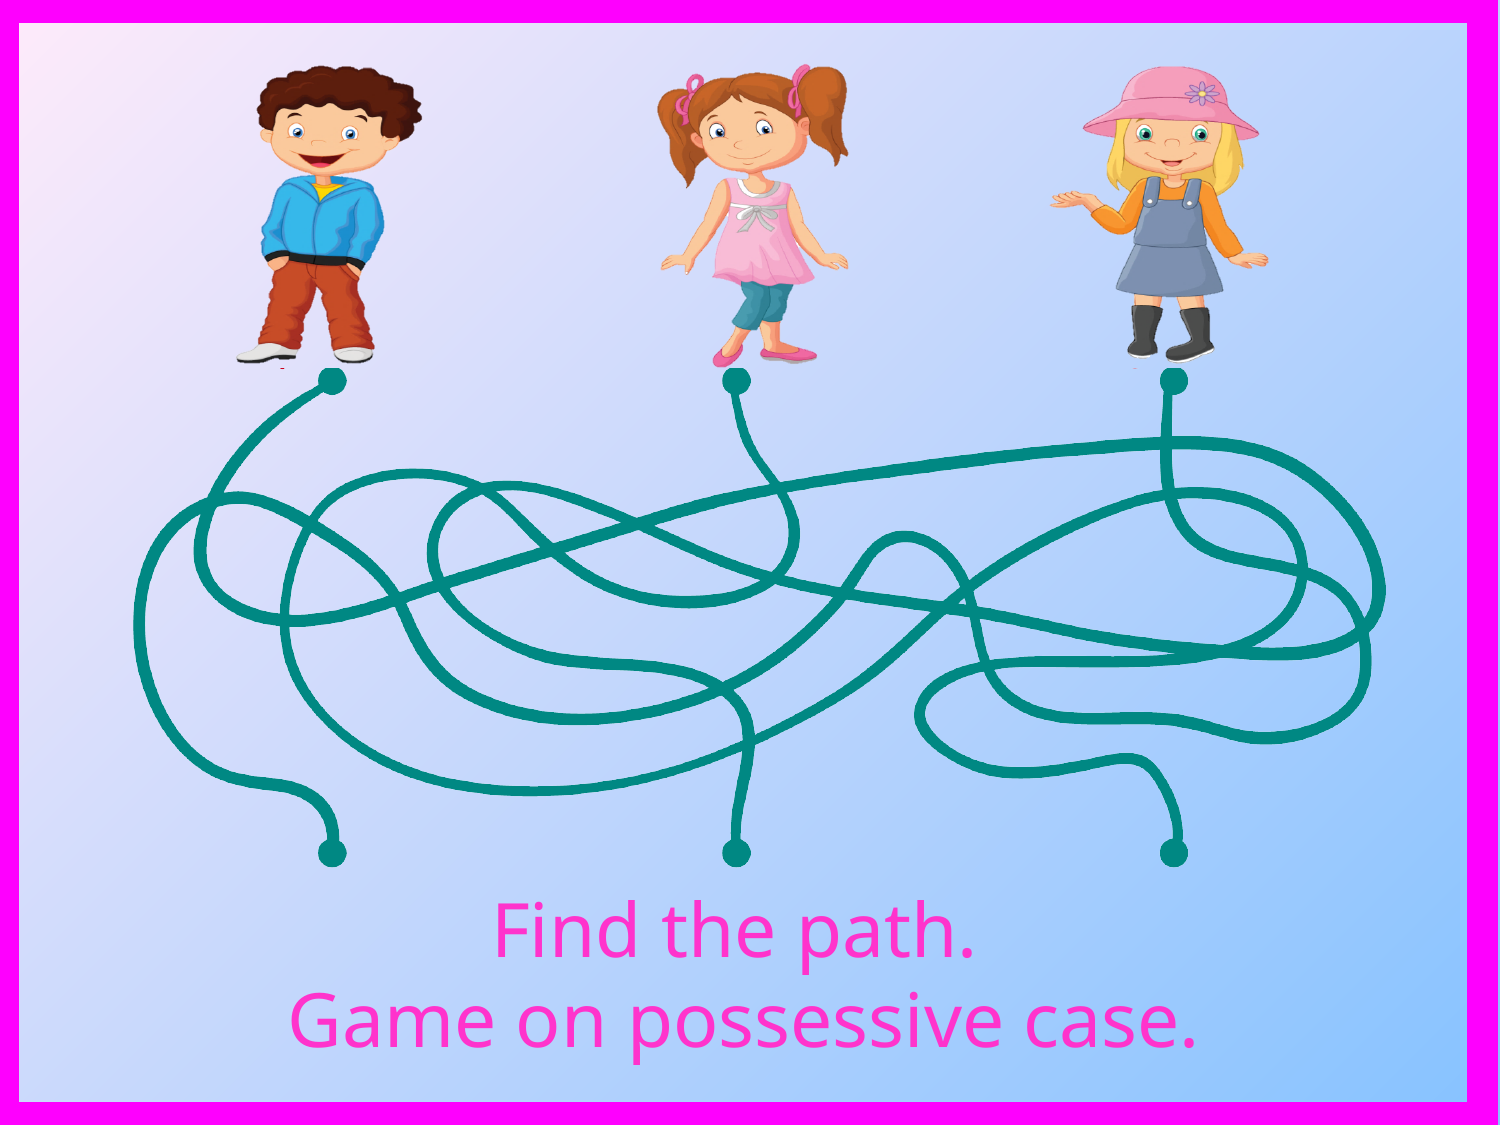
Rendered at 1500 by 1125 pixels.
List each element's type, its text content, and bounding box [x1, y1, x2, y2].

picture [72, 54, 1428, 876]
text_box [1, 5, 1484, 1120]
text_box Find the path. Game on possessive case. [17, 874, 1471, 1070]
